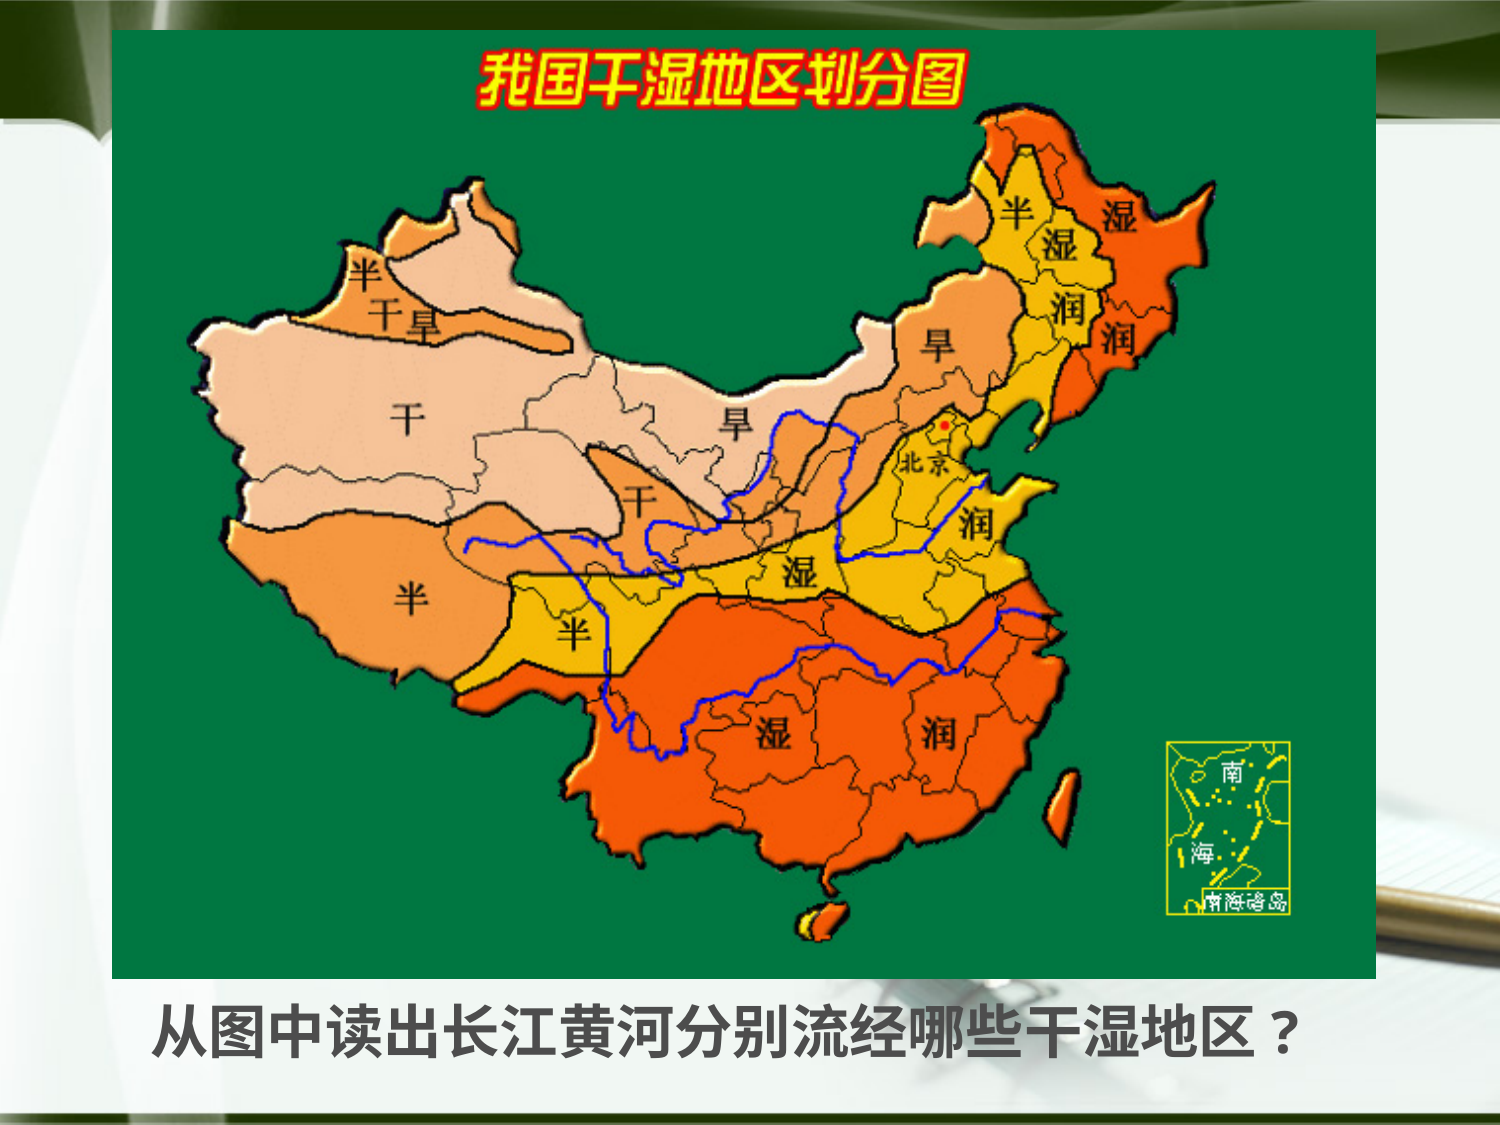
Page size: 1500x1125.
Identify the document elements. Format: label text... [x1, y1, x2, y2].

picture [0, 0, 1500, 1125]
text_box 从图中读出长江黄河分别流经哪些干湿地区? [135, 987, 1365, 1073]
